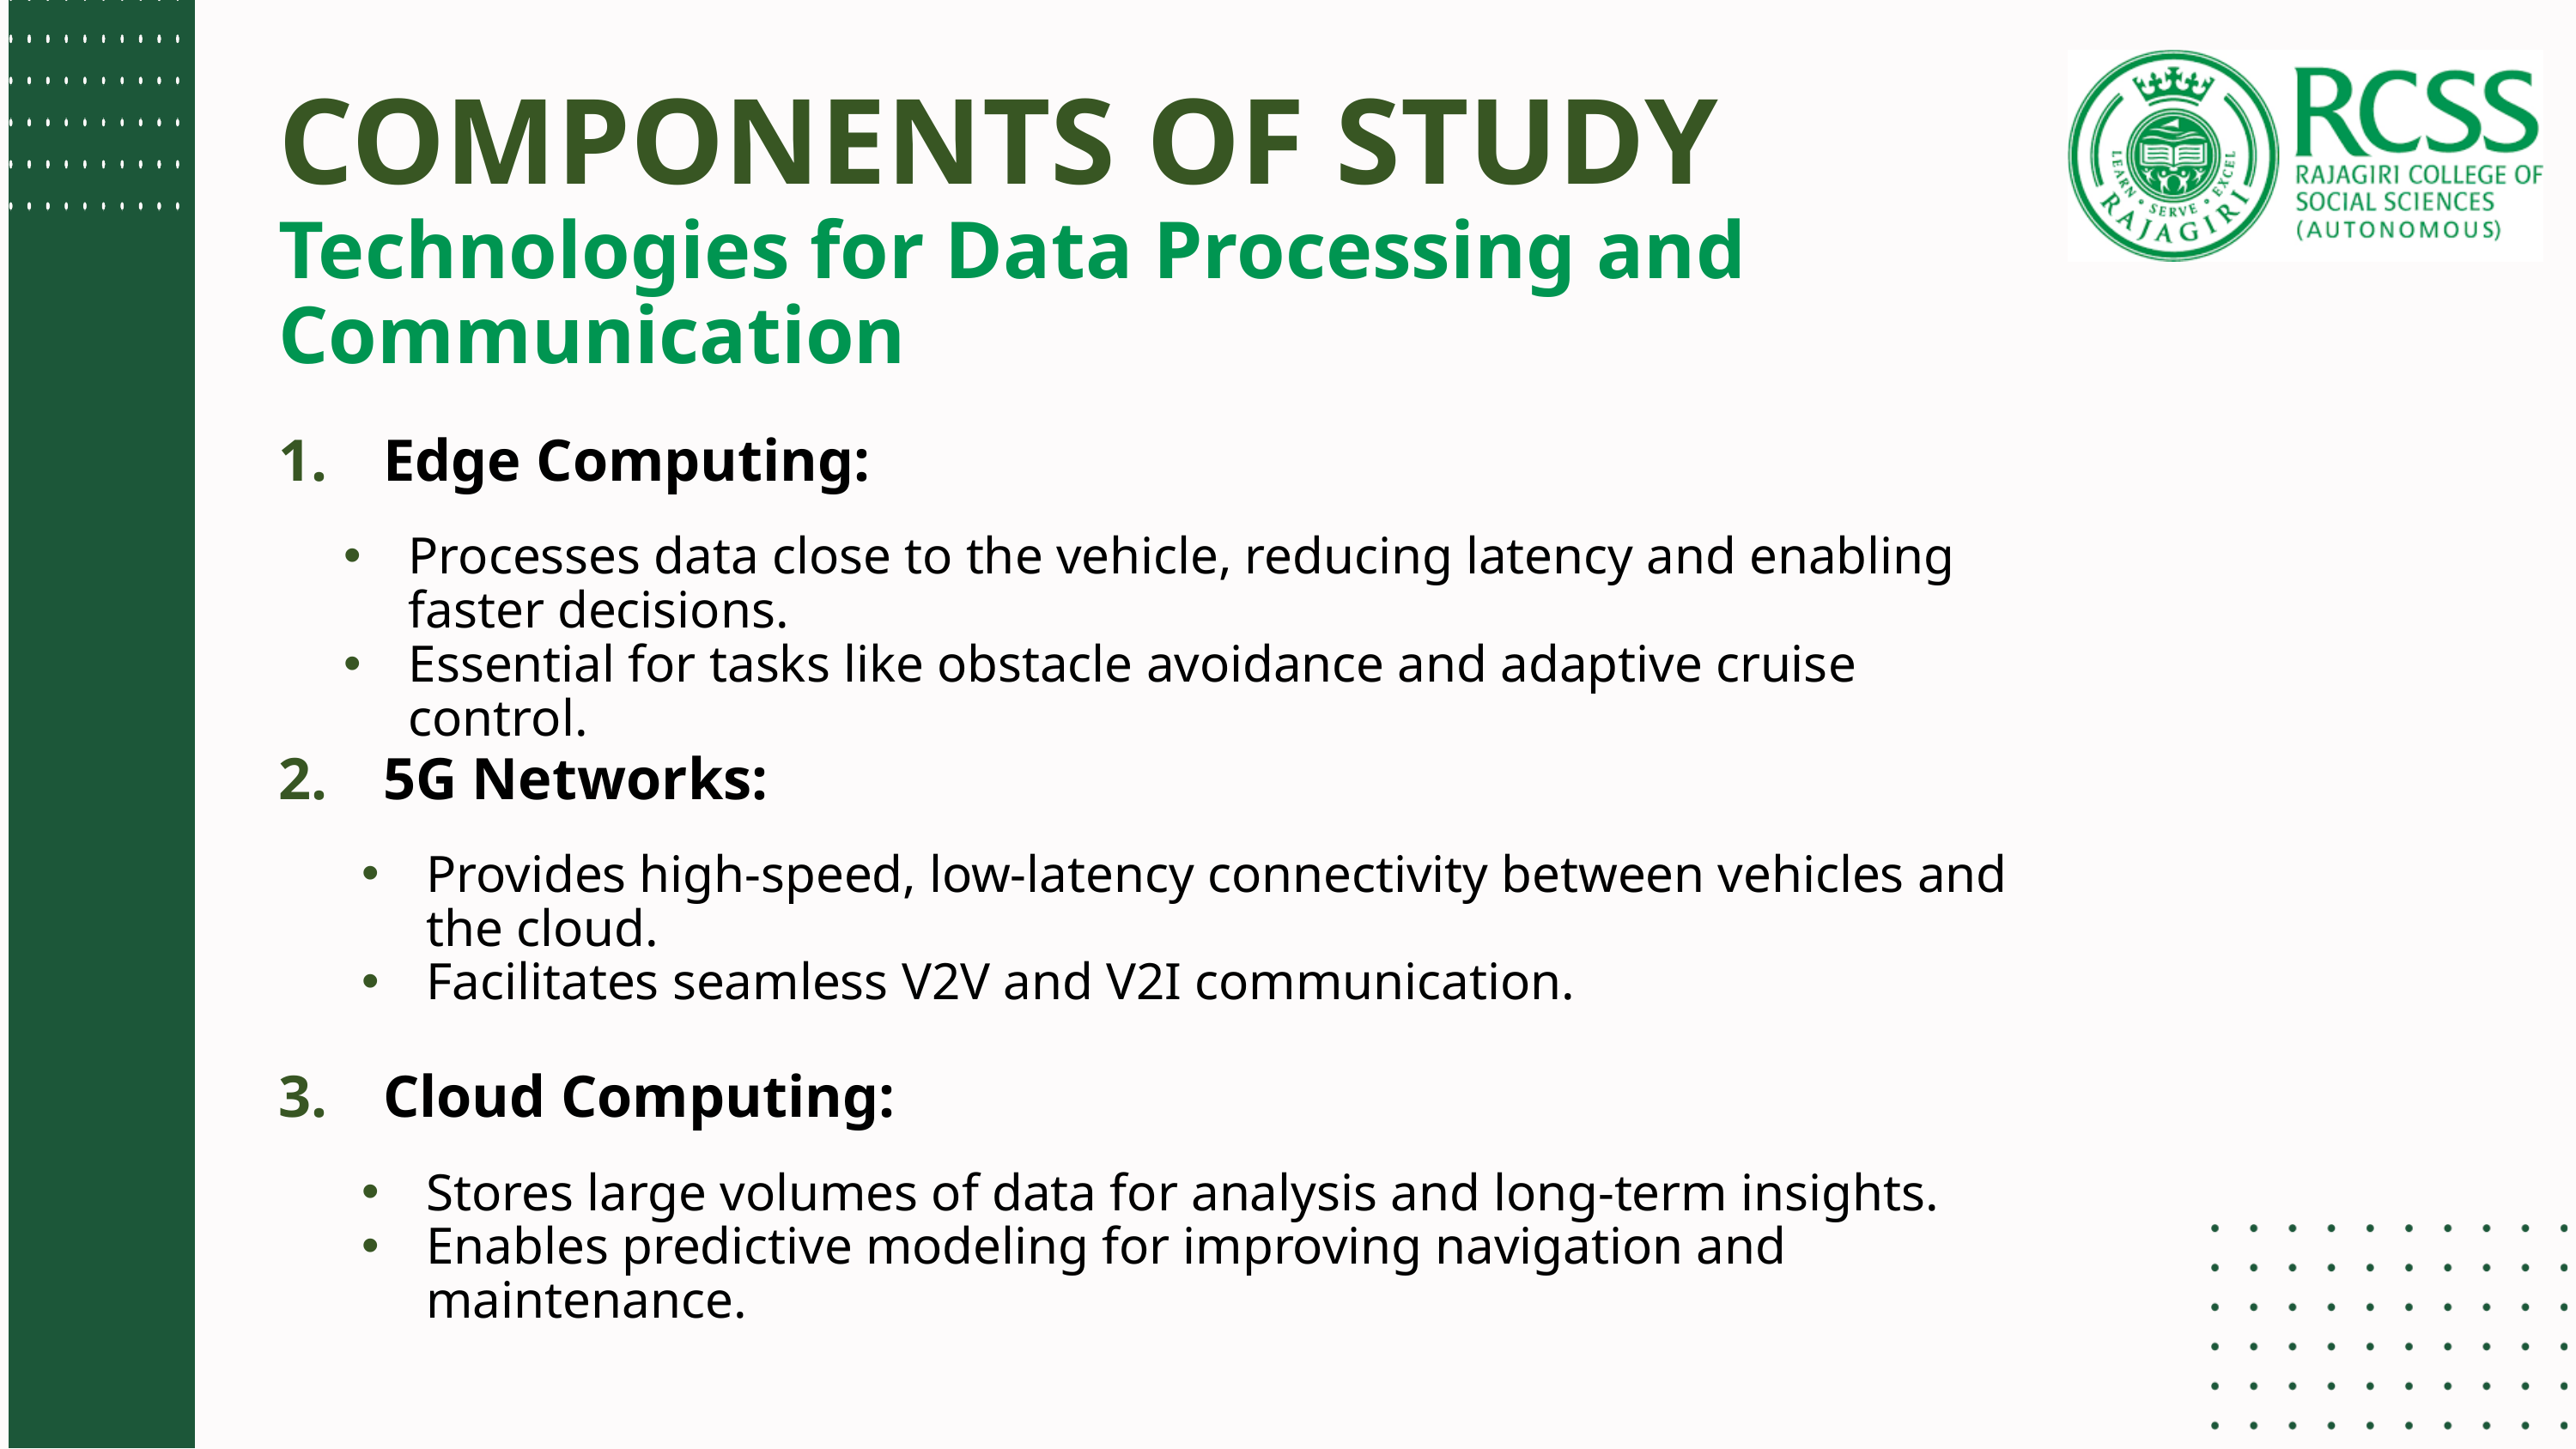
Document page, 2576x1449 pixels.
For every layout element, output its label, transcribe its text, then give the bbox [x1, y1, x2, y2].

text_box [8, 0, 195, 1449]
text_box Stores large volumes of data for analysis and long-term insights. Enables predictive modeling for improving navigation and maintenance. [361, 1167, 2047, 1363]
text_box Processes data close to the vehicle, reducing latency and enabling faster decisions. Essential for tasks like obstacle avoidance and adaptive cruise control. [343, 530, 2029, 726]
text_box Provides high-speed, low-latency connectivity between vehicles and the cloud. Facilitates seamless V2V and V2I communication. [361, 848, 2047, 1045]
text_box Cloud Computing: [278, 1068, 1322, 1167]
text_box Edge Computing: [278, 431, 1322, 531]
text_box COMPONENTS OF STUDY [278, 82, 1984, 210]
text_box Technologies for Data Processing and Communication [278, 210, 2270, 391]
picture [2067, 50, 2543, 262]
text_box [2211, 1224, 2568, 1431]
text_box 5G Networks: [278, 749, 1322, 849]
